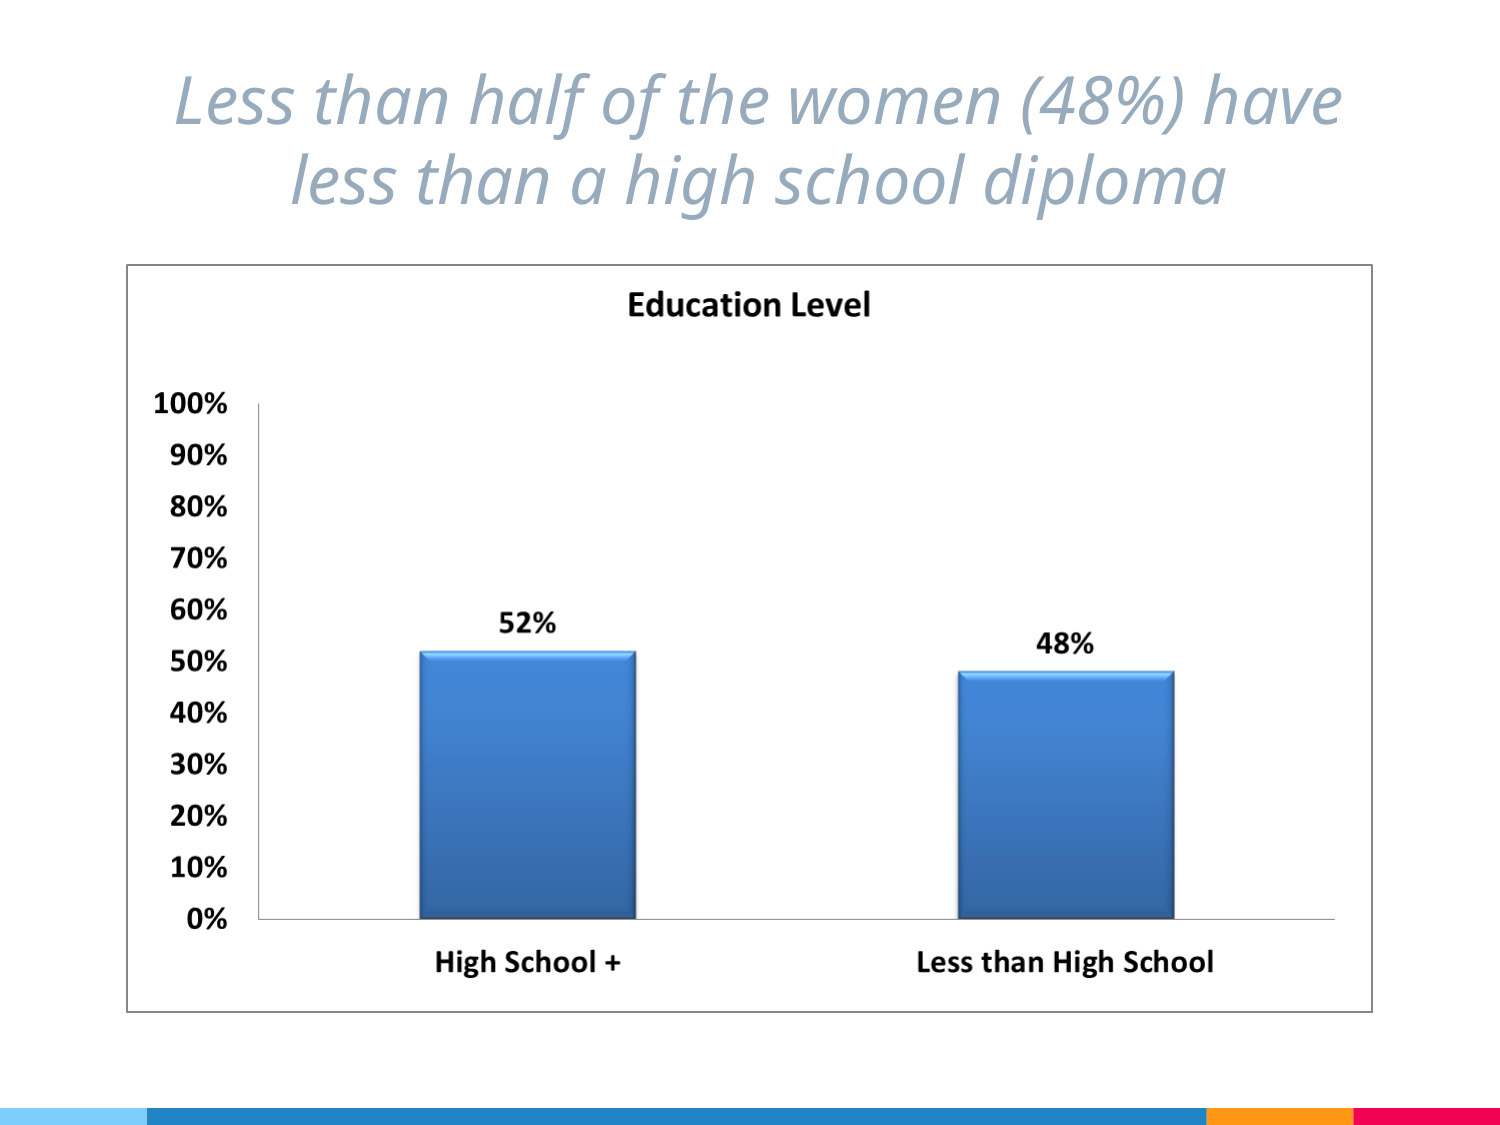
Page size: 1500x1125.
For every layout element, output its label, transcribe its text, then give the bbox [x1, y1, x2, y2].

picture [126, 264, 1374, 1013]
title Less than half of the women (48%) have less than a high school diploma [146, 45, 1373, 233]
